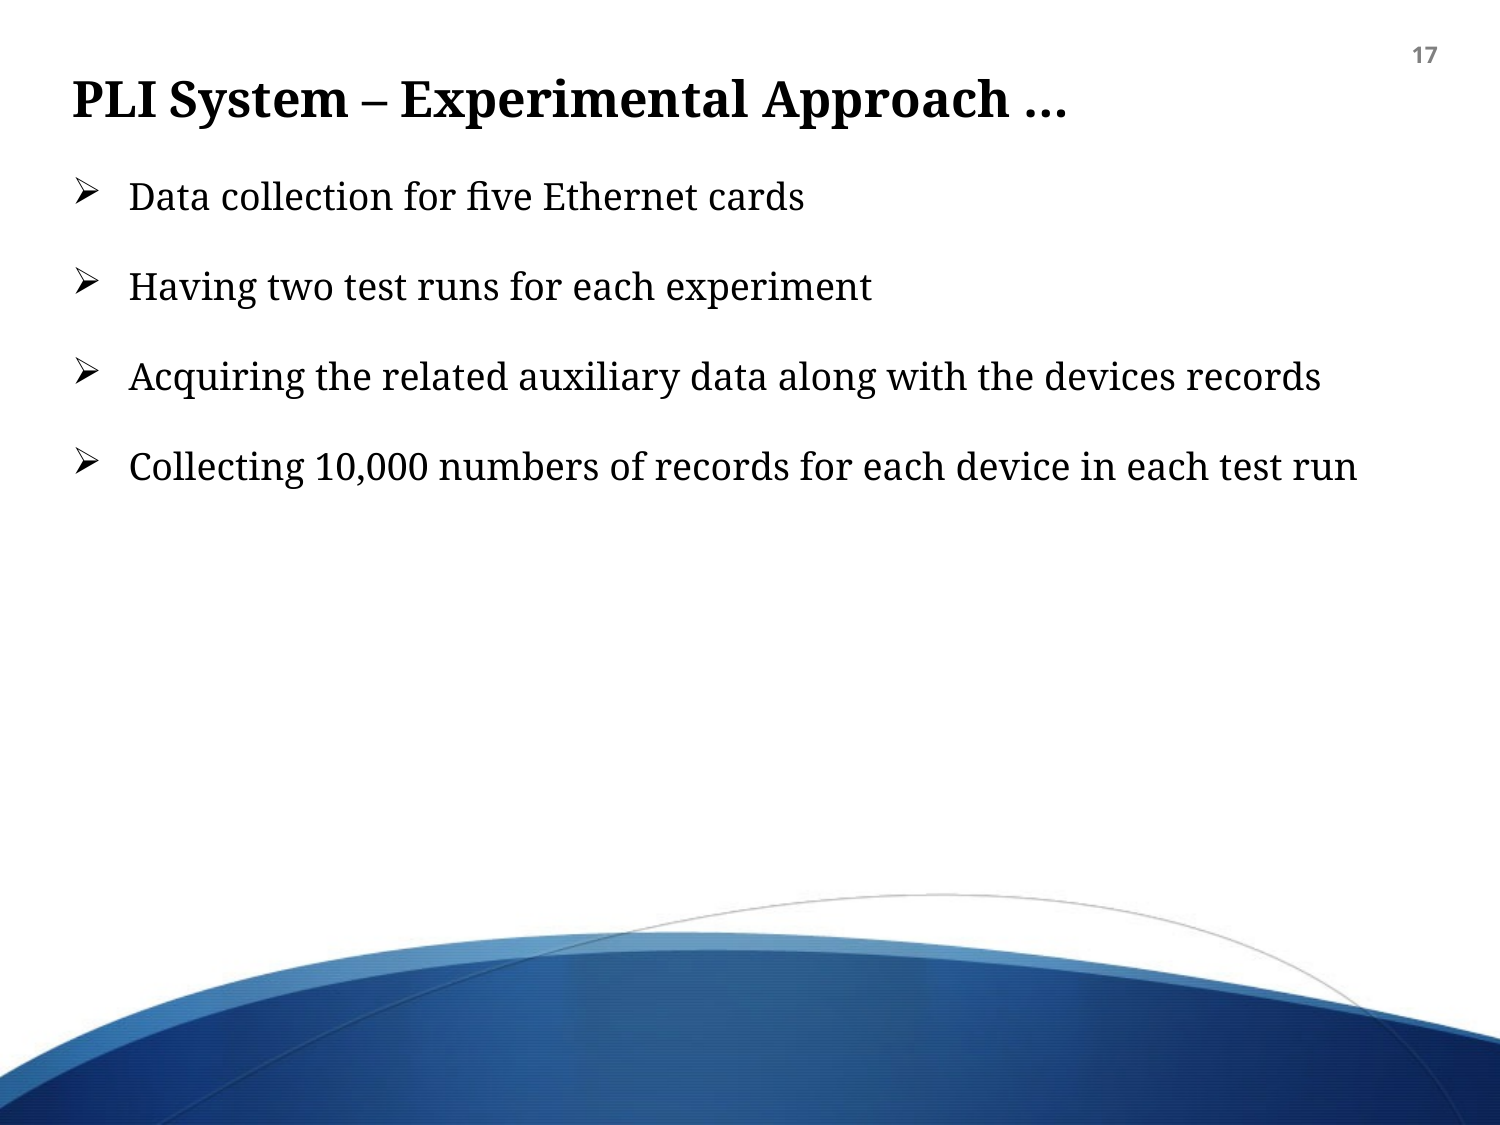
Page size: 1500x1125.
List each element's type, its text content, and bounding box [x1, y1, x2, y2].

picture [0, 0, 1500, 1125]
slide_number 17 [1381, 26, 1469, 87]
text_box PLI System – Experimental Approach … Data collection for five Ethernet cards Having two test runs for each experiment Acquiring the related auxiliary data along with the devices records Collecting 10,000 numbers of records for each device in each test run [57, 60, 1461, 496]
